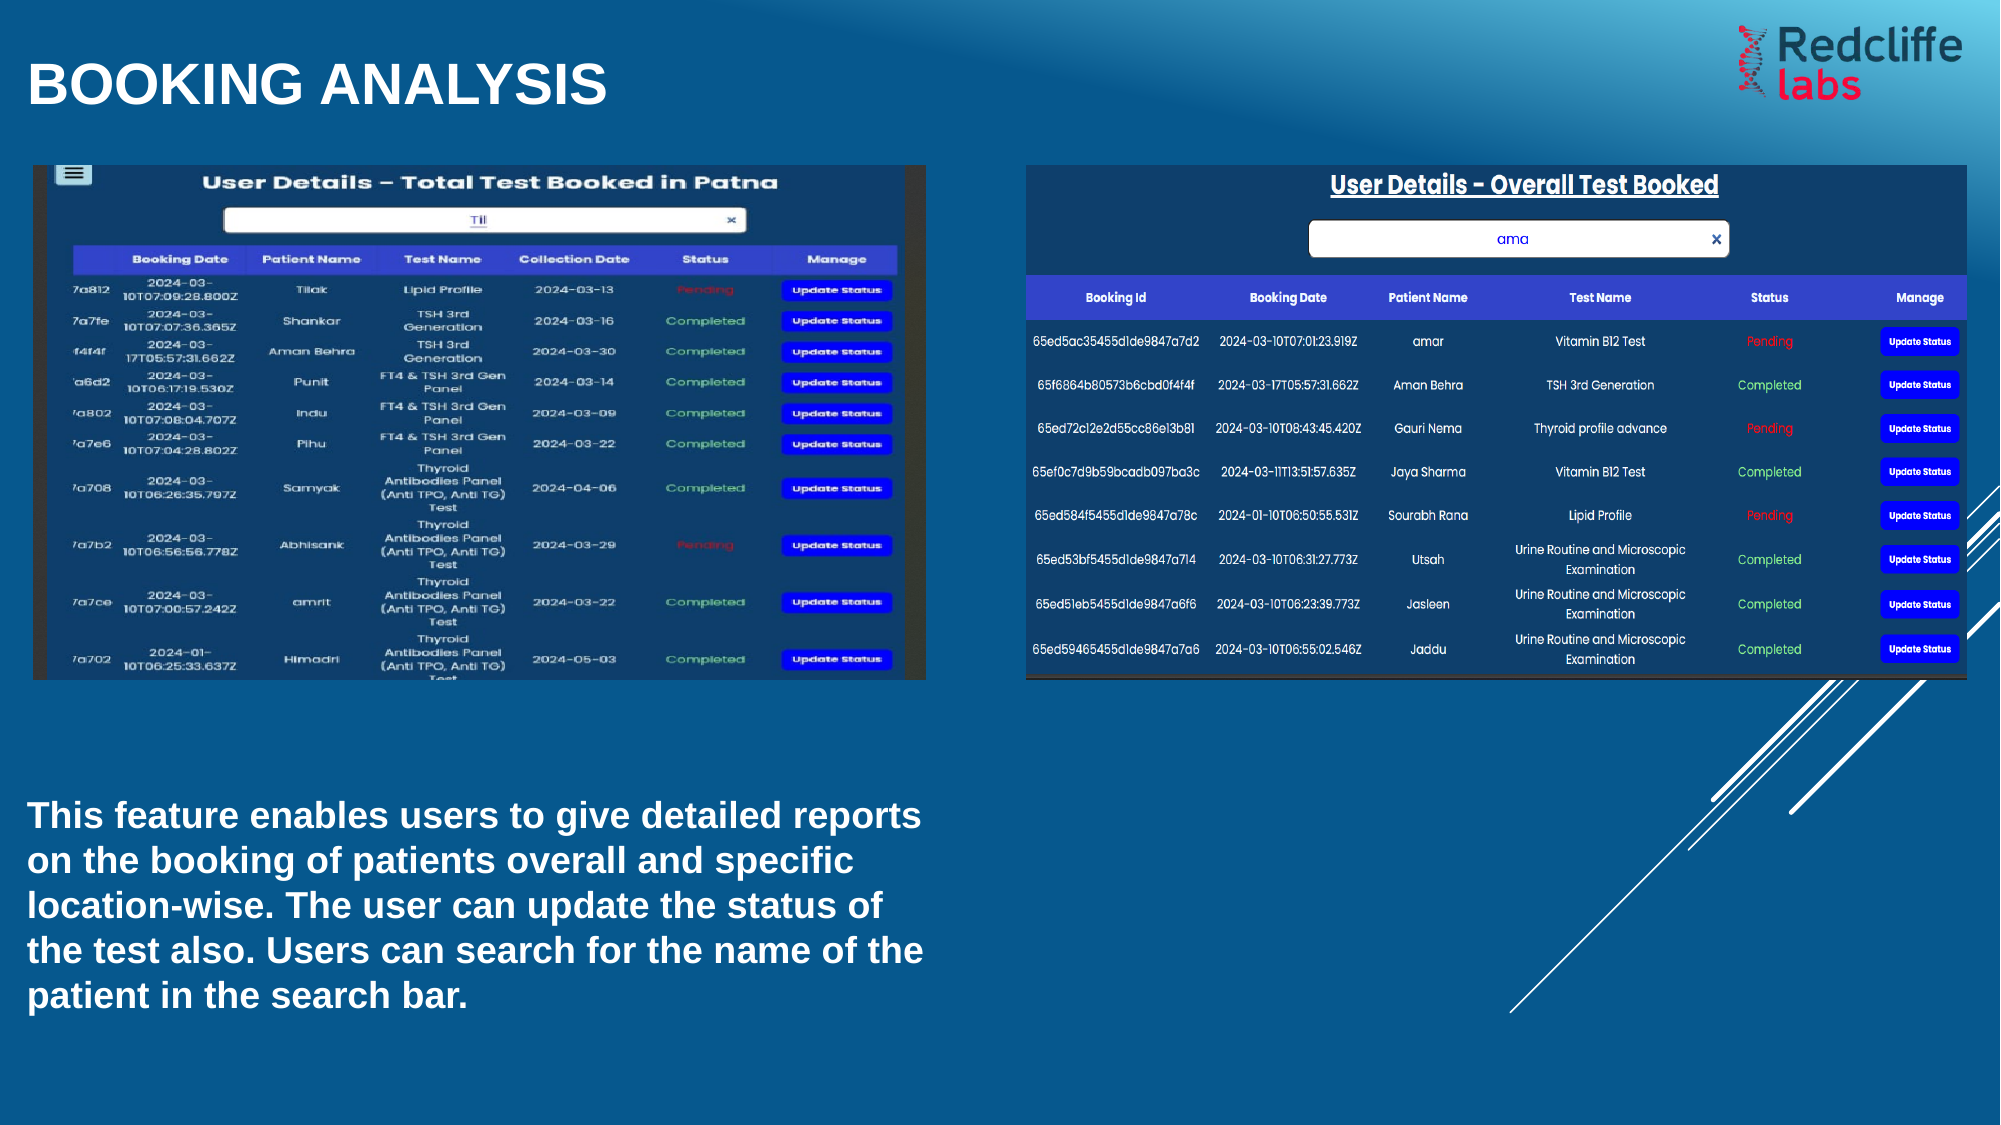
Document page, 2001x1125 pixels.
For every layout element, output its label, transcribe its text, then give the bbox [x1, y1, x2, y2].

title Booking ANAlysis [12, 27, 1479, 135]
text_box This feature enables users to give detailed reports on the booking of patients overall and specific location-wise. The user can update the status of the test also. Users can search for the name of the patient in the search bar. [12, 783, 952, 1024]
picture [1739, 18, 1963, 108]
picture [33, 164, 926, 680]
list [1026, 164, 1967, 680]
